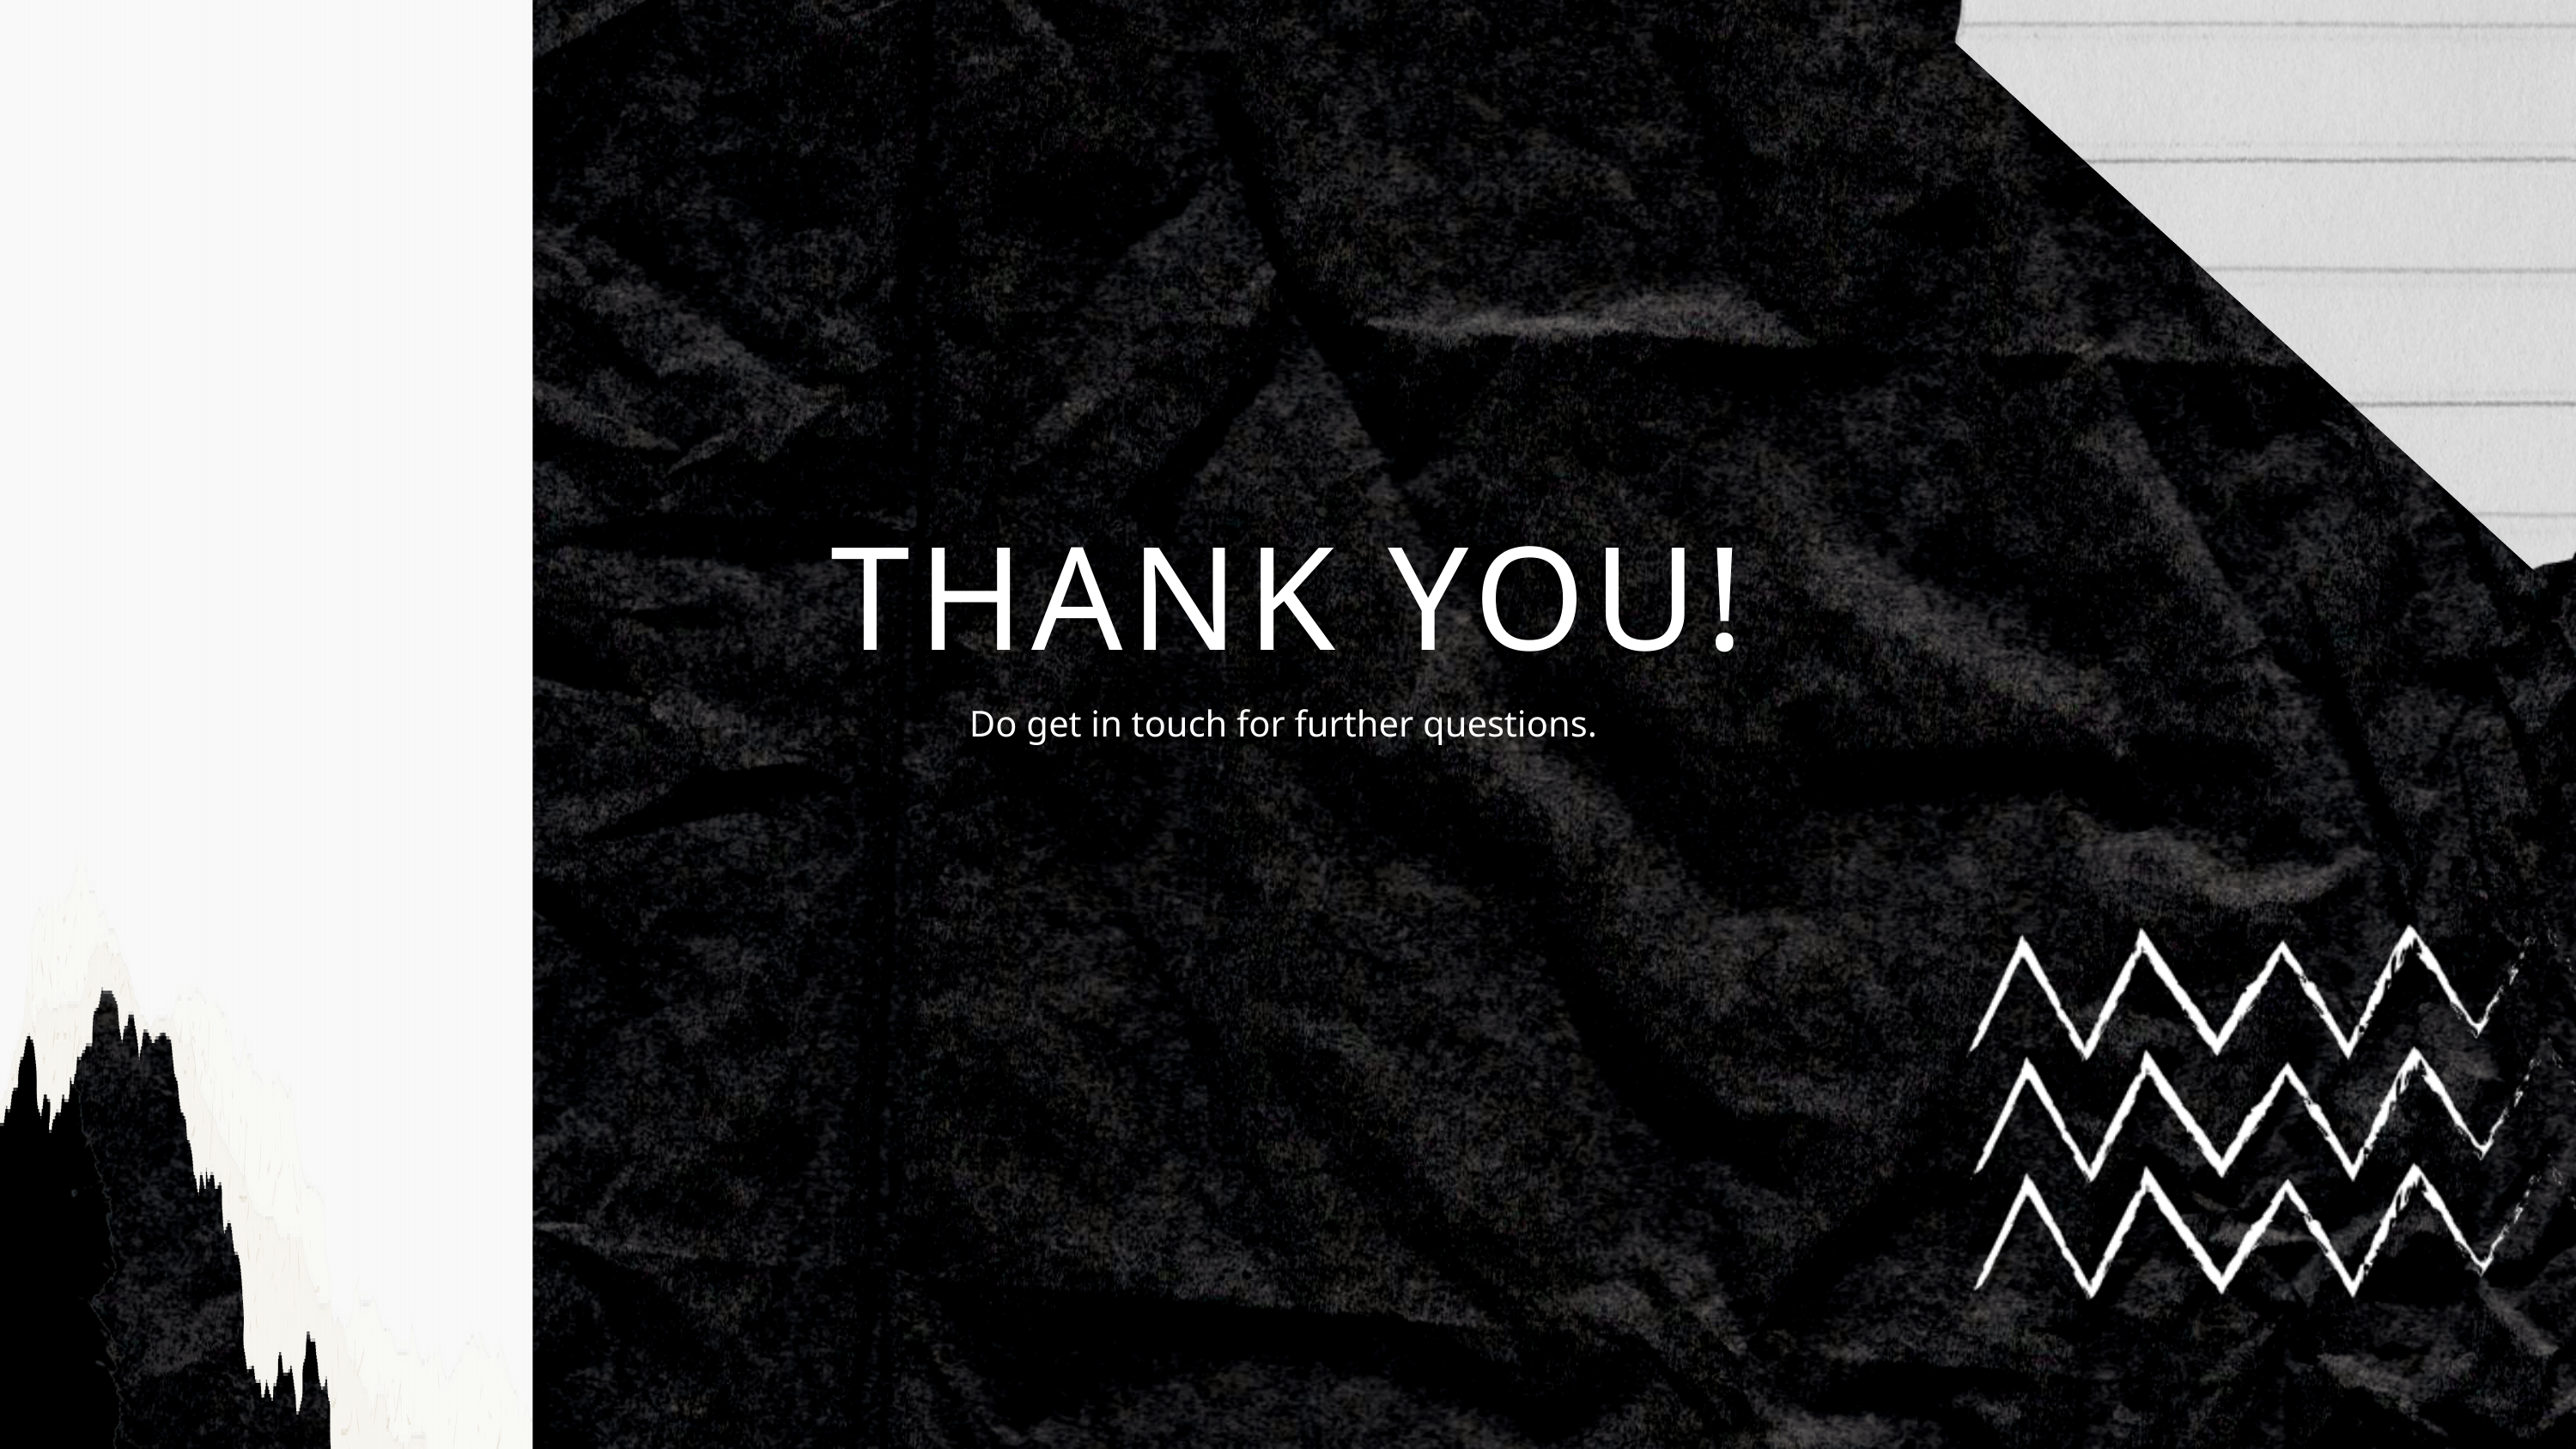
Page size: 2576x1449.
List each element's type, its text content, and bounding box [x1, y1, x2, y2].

text_box [0, 0, 533, 1449]
text_box [533, 0, 2576, 1449]
text_box [1966, 915, 2576, 1304]
text_box THANK YOU! [618, 524, 1958, 680]
text_box Do get in touch for further questions. [609, 701, 1967, 745]
text_box [1915, 0, 2576, 609]
